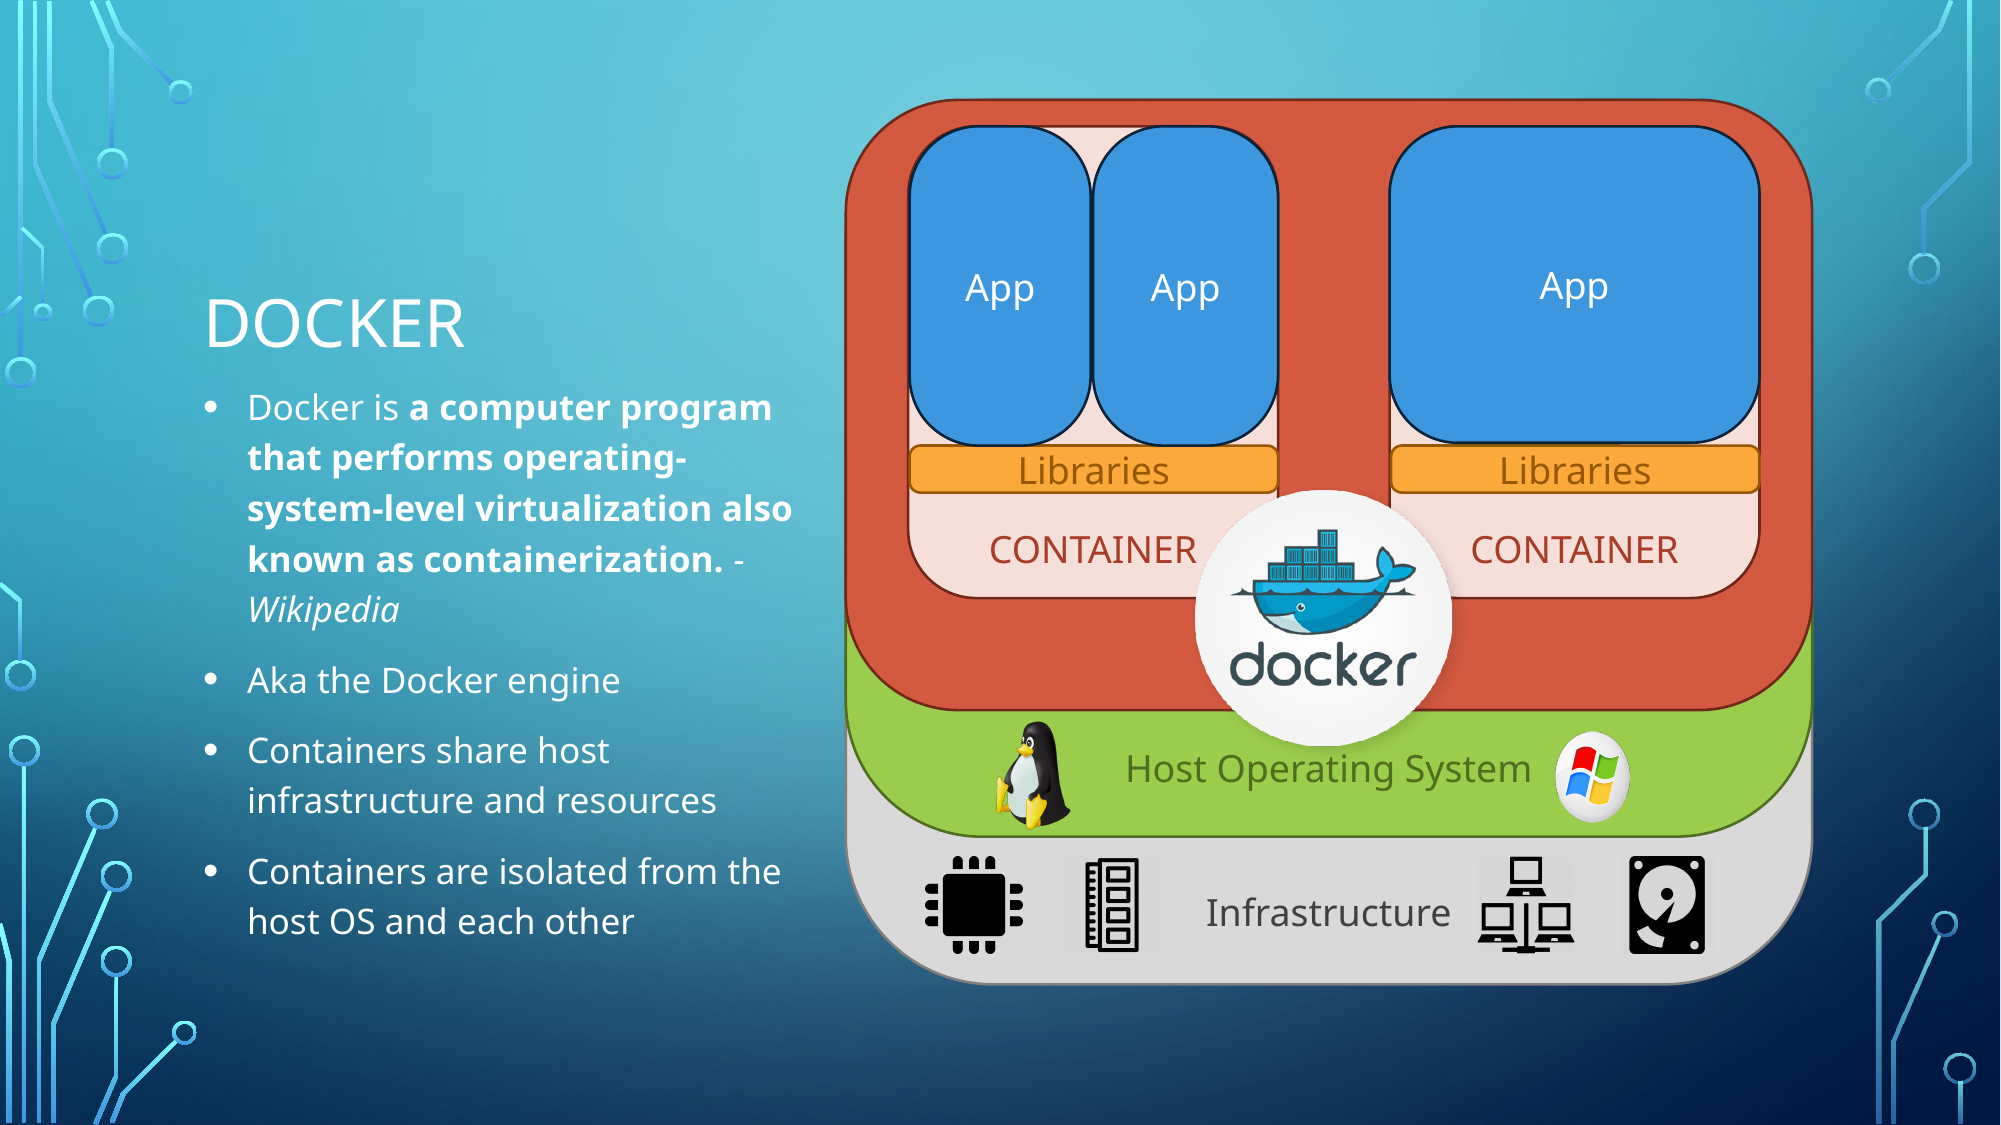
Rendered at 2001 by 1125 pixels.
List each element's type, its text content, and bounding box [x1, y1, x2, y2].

title Docker [188, 99, 821, 369]
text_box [1389, 126, 1760, 599]
text_box Host Operating System [844, 608, 1814, 838]
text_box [907, 126, 1279, 599]
picture [1063, 855, 1161, 954]
picture [1190, 485, 1468, 763]
picture [1553, 729, 1632, 825]
list Docker is a computer program that performs operating-system-level virtualization also known as containerization. - Wikipedia Aka the Docker engine Containers share host infrastructure and resources Containers are isolated from the host OS and each other [188, 369, 821, 950]
picture [925, 855, 1023, 954]
text_box Infrastructure [844, 712, 1814, 986]
picture [988, 721, 1079, 831]
picture [1477, 855, 1575, 954]
text_box [844, 98, 1814, 712]
picture [1618, 855, 1716, 954]
